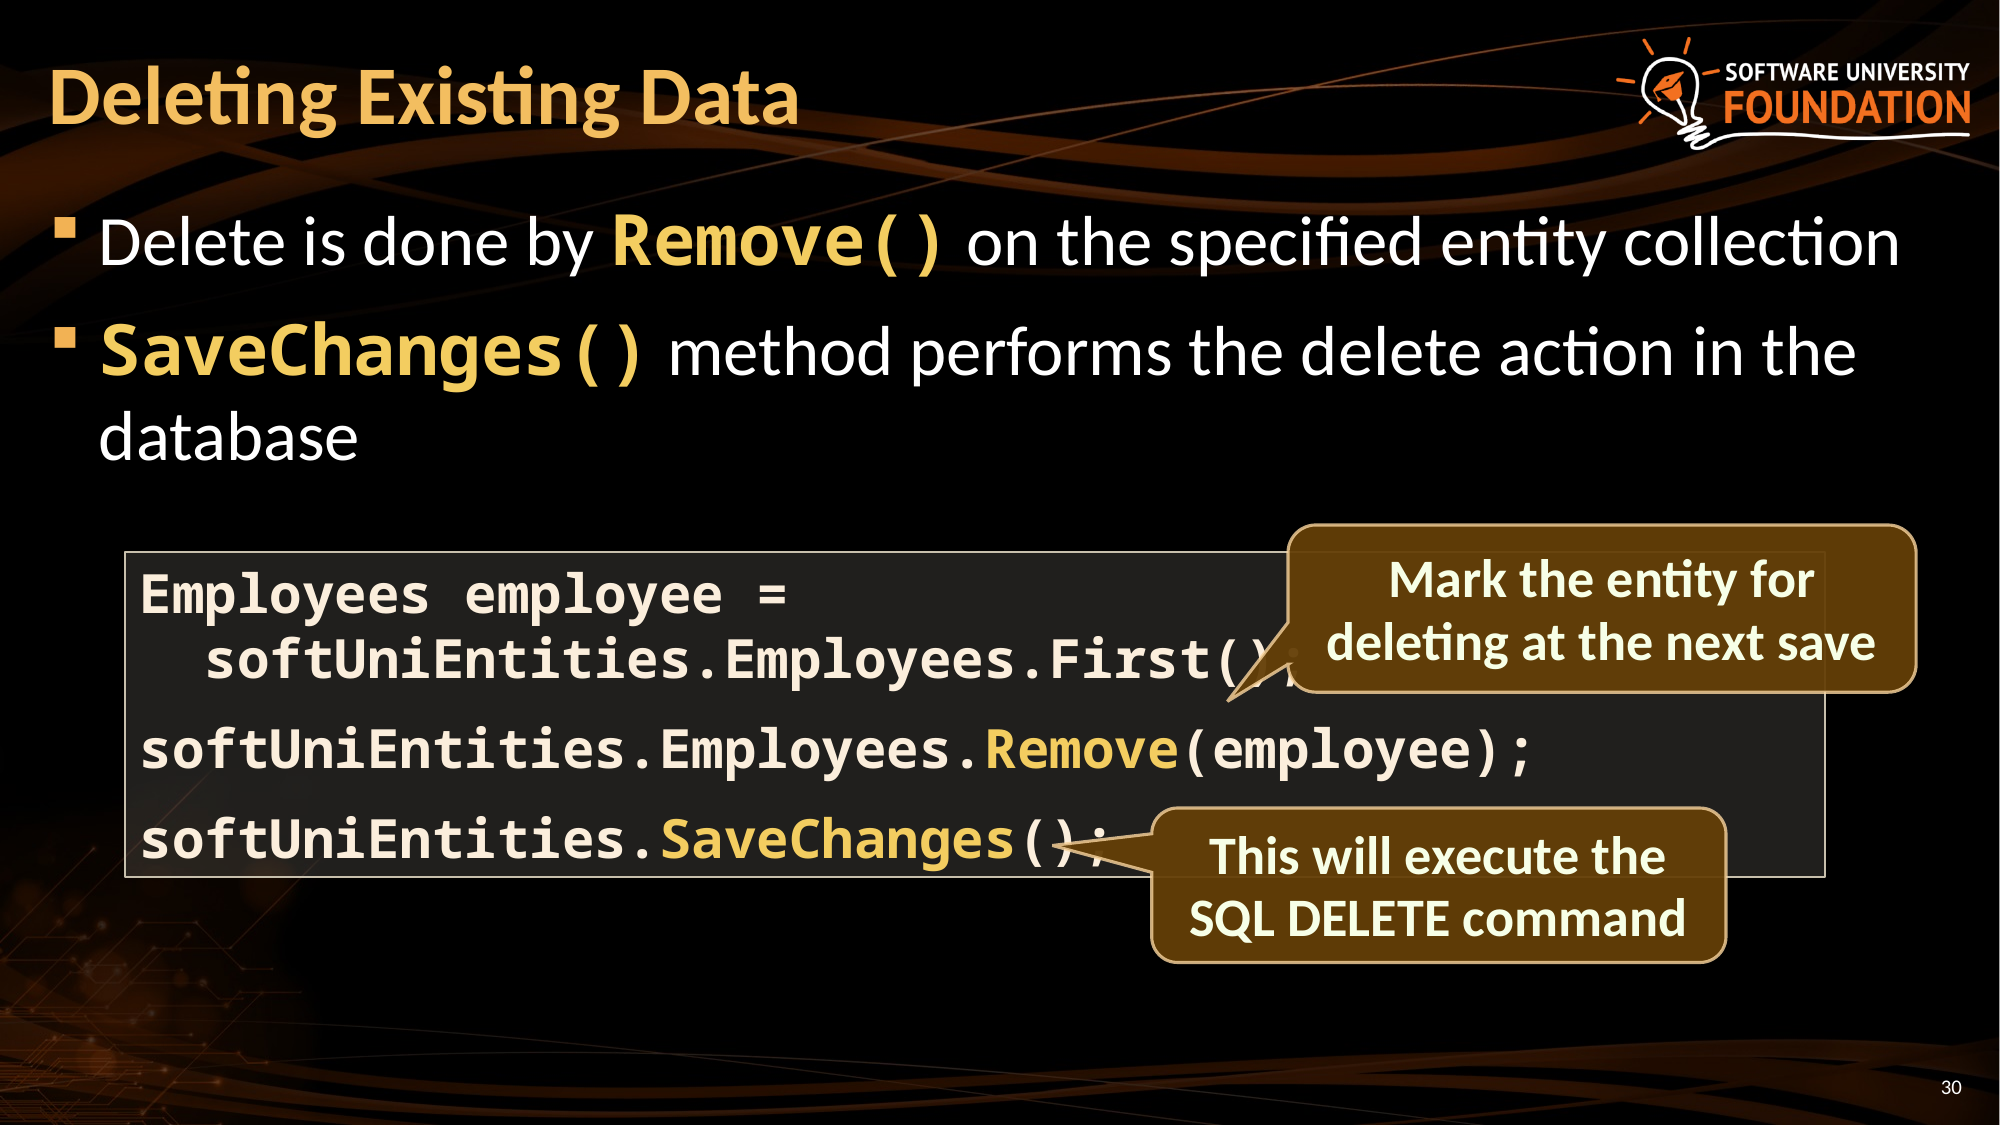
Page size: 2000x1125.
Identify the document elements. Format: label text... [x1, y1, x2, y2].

list Delete is done by Remove() on the specified entity collection SaveChanges() method performs the delete action in the database [31, 188, 1968, 1103]
title Deleting Existing Data [30, 6, 1602, 189]
text_box Employees employee = softUniEntities.Employees.First(); softUniEntities.Employees.Remove(employee); softUniEntities.SaveChanges(); [124, 552, 1826, 877]
text_box This will execute the SQL DELETE command [1052, 806, 1728, 964]
picture [0, 0, 2000, 1125]
text_box Mark the entity for deleting at the next save [1226, 523, 1918, 703]
